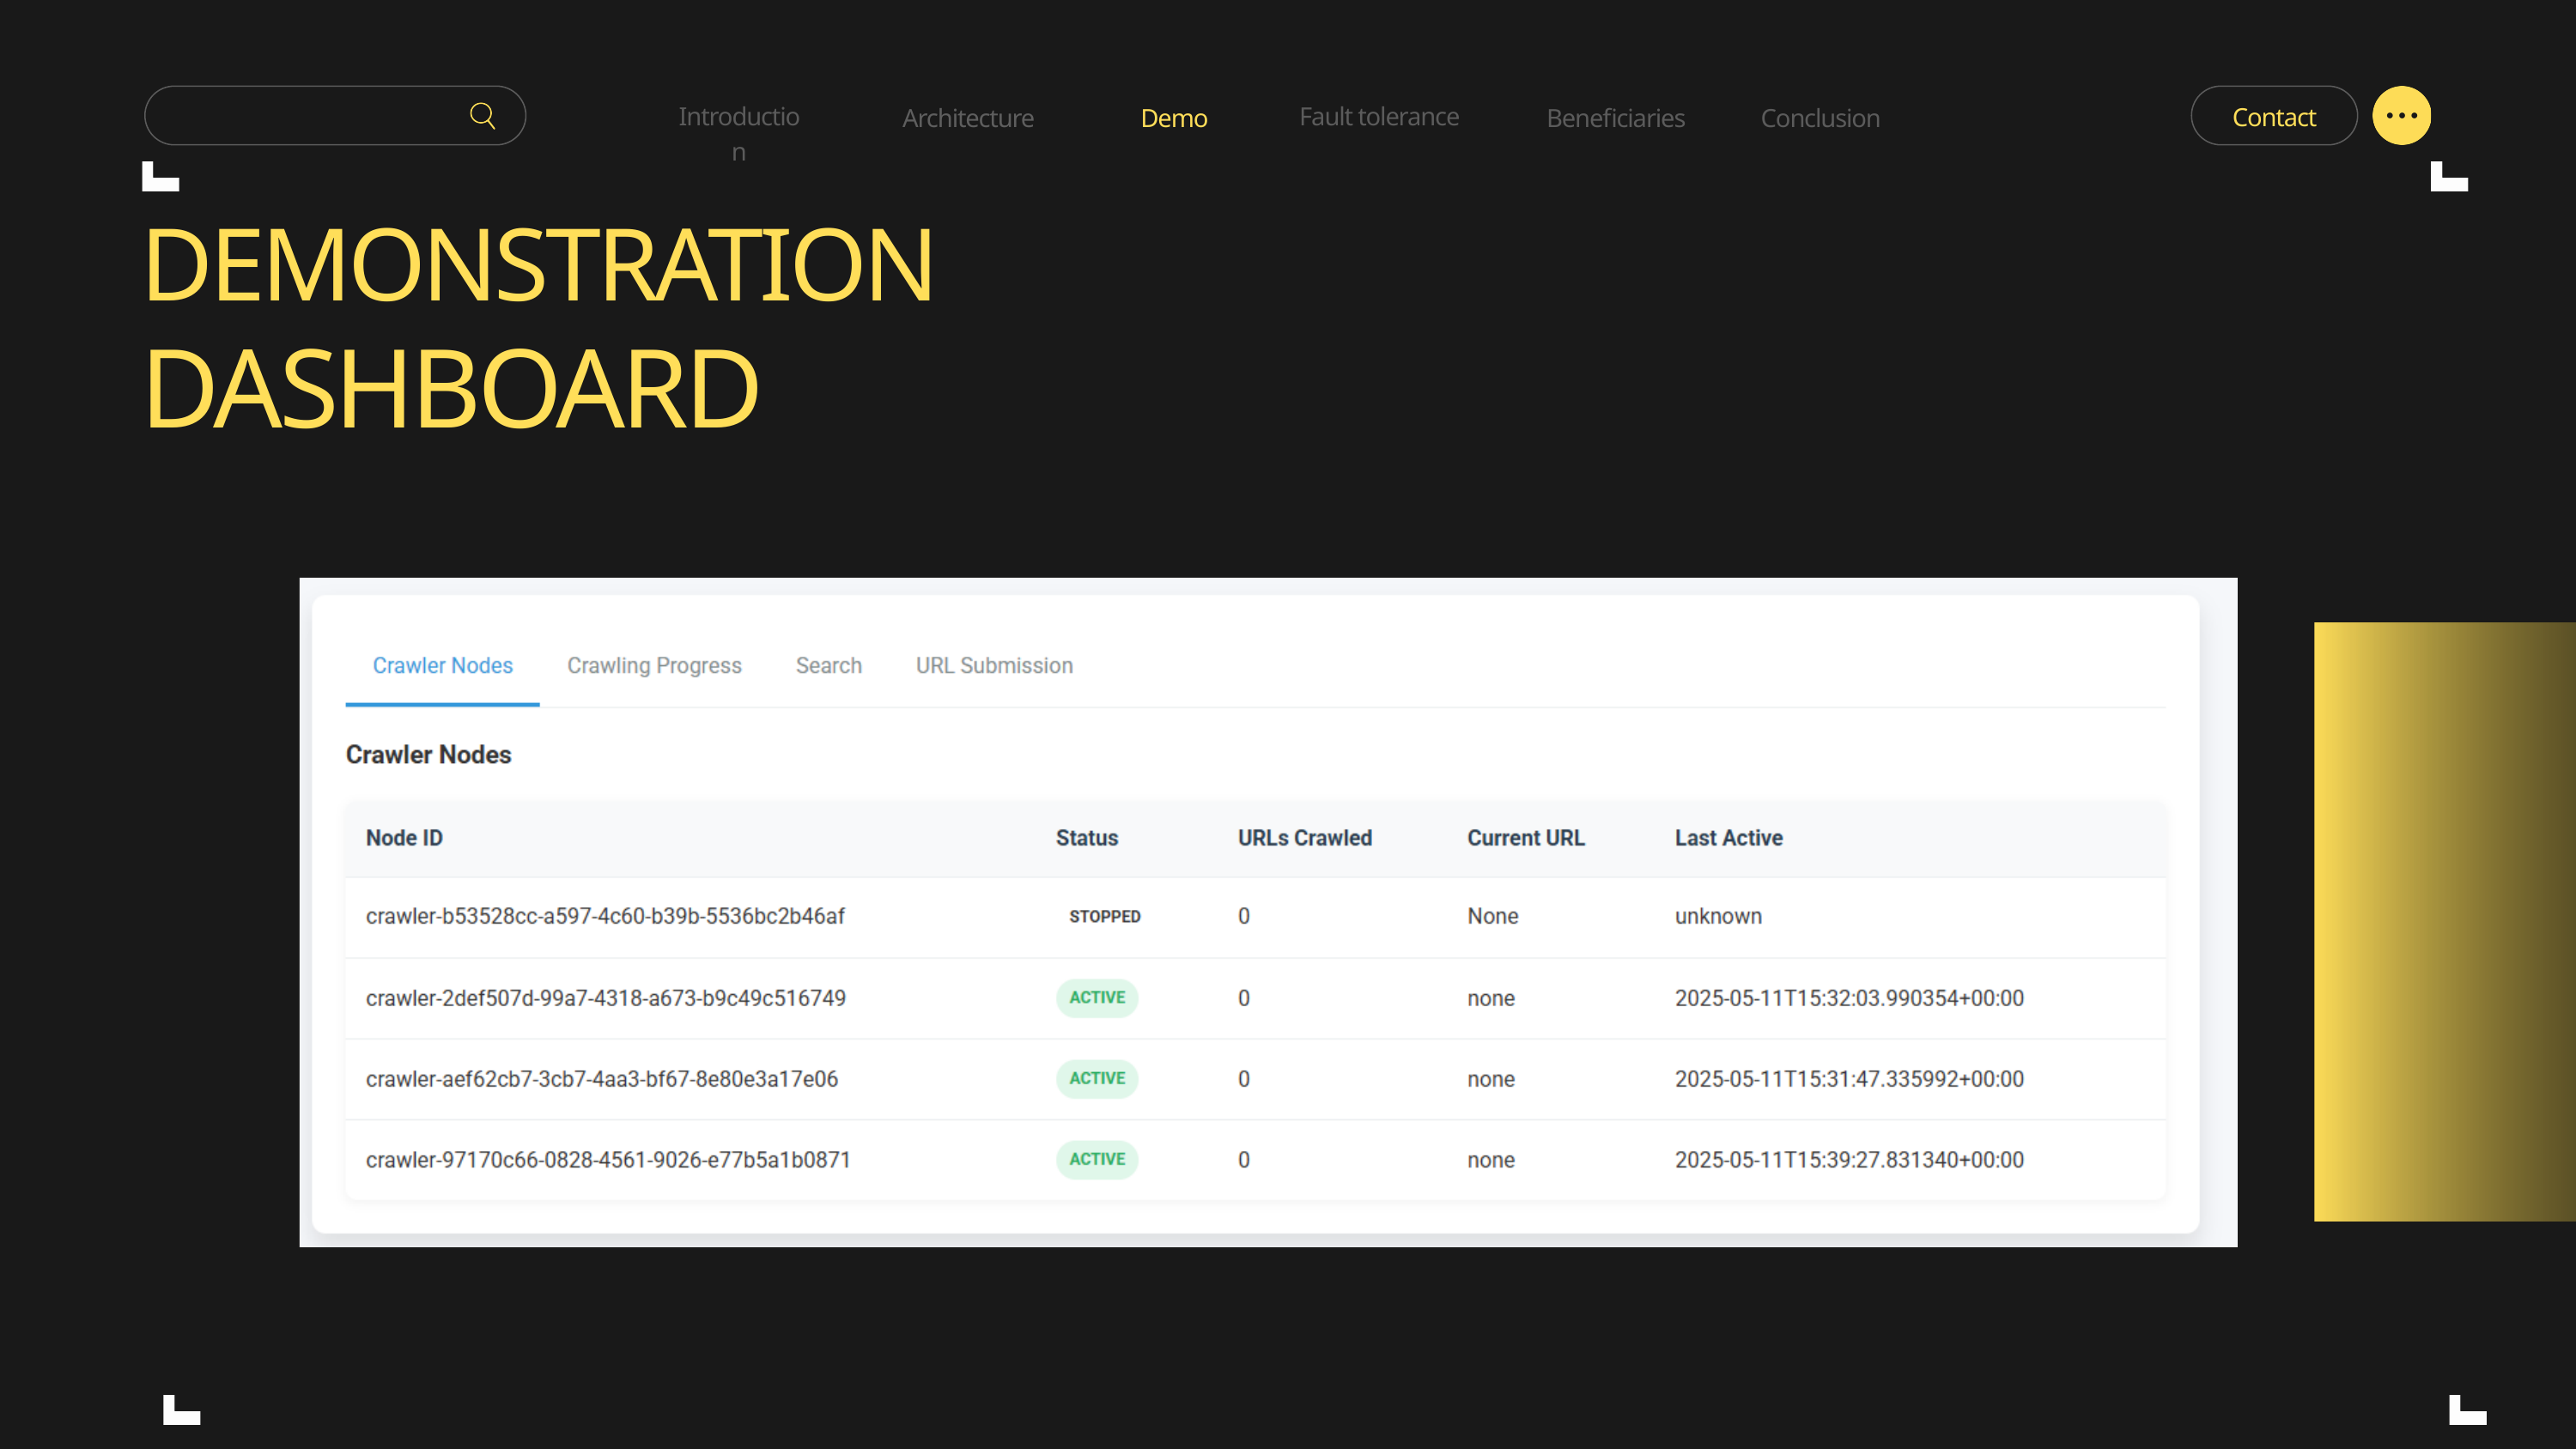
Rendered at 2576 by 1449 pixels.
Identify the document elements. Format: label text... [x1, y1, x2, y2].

text_box Architecture [871, 97, 1066, 133]
text_box DEMONSTRATION [140, 229, 1603, 321]
text_box [2372, 86, 2432, 145]
text_box Introduction [671, 95, 807, 166]
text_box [2190, 86, 2358, 145]
text_box Fault tolerance [1282, 95, 1477, 131]
text_box Demo [1130, 97, 1218, 133]
text_box [2314, 622, 2576, 1222]
text_box [142, 161, 179, 191]
text_box Conclusion [1755, 97, 1886, 133]
text_box [2449, 1395, 2487, 1425]
text_box DASHBOARD [140, 349, 1603, 450]
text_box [144, 86, 526, 145]
text_box [163, 1395, 201, 1425]
text_box [2431, 161, 2469, 191]
text_box [299, 578, 2238, 1247]
text_box Beneficiaries [1540, 97, 1692, 133]
